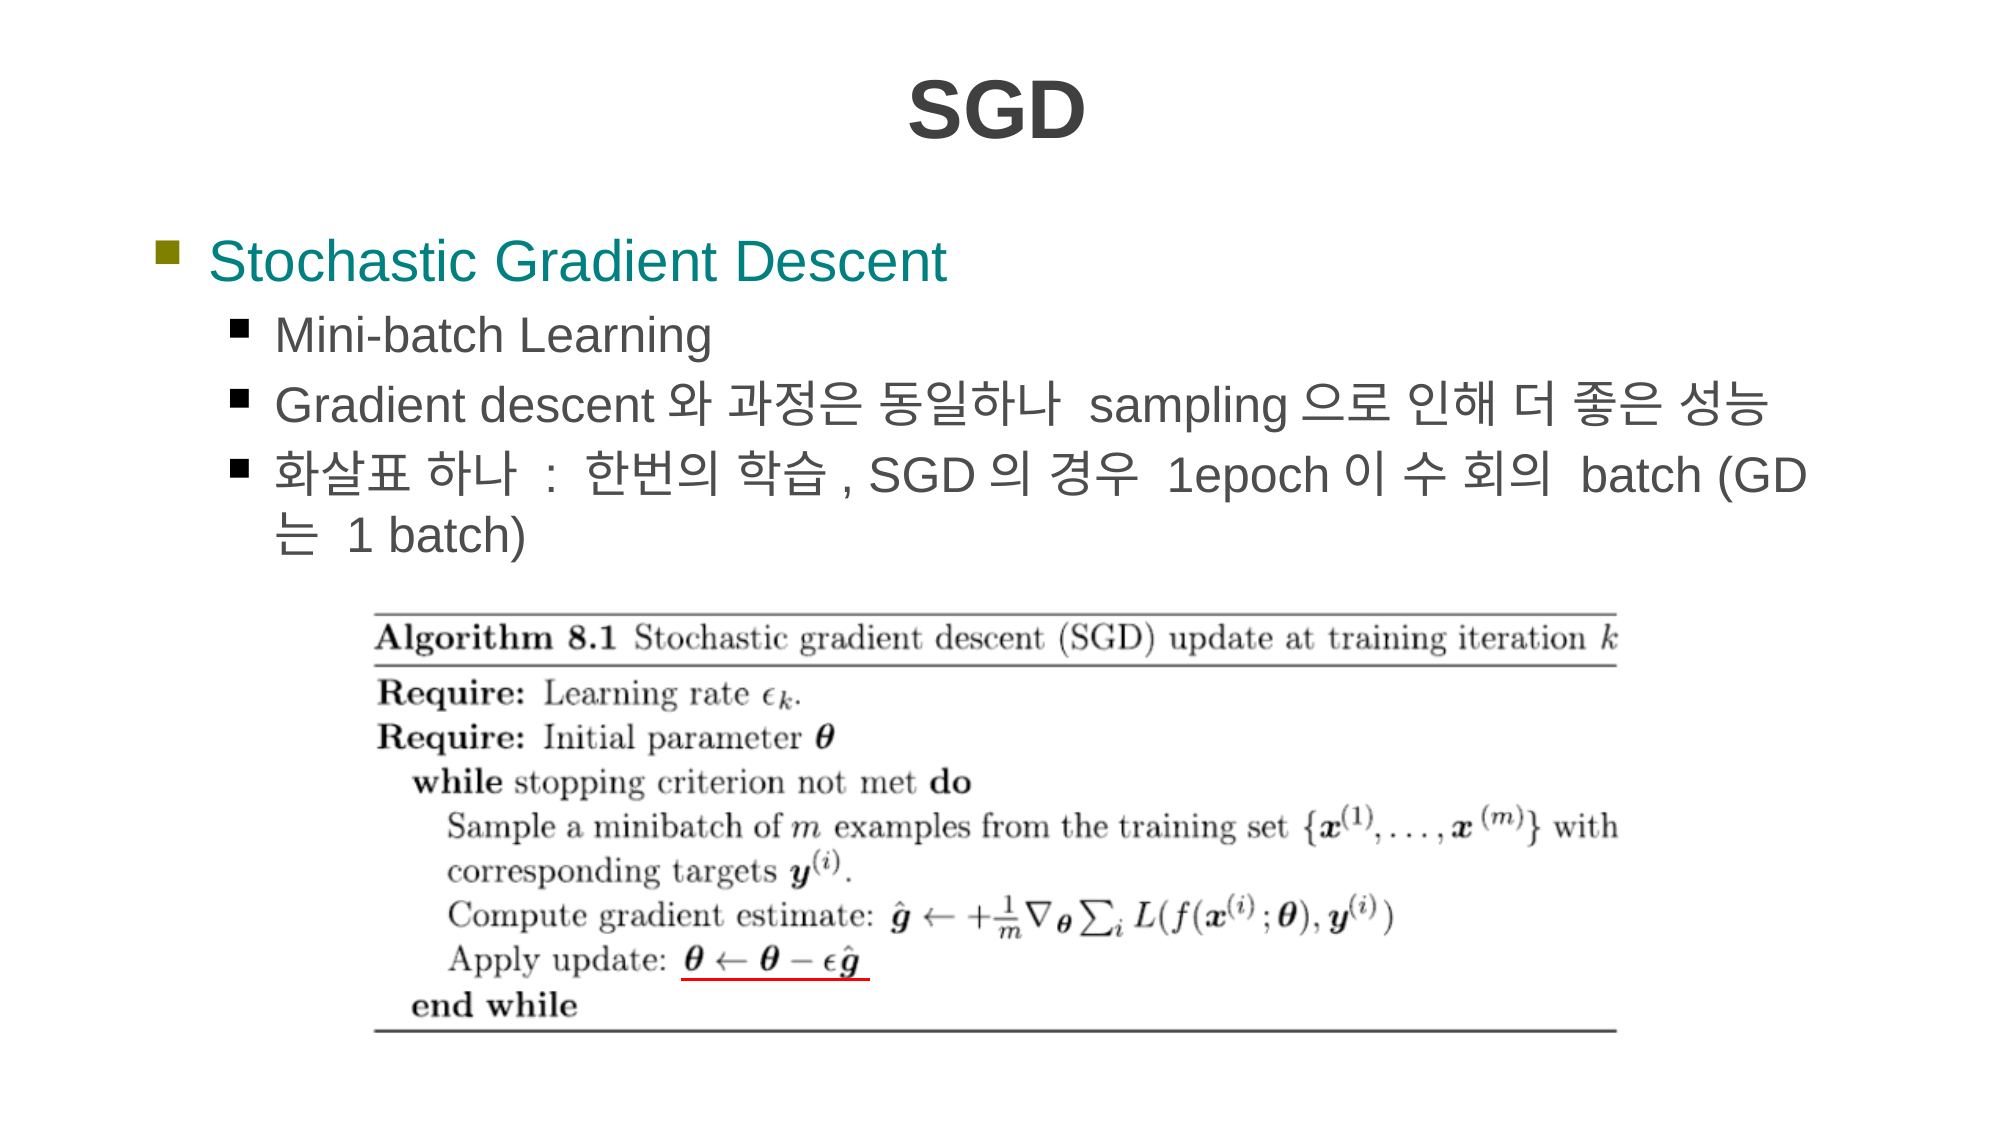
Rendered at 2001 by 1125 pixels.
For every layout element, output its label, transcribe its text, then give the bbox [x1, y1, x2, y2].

title SGD [54, 24, 1941, 185]
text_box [359, 605, 1641, 1048]
list Stochastic Gradient Descent Mini-batch Learning Gradient descent와 과정은 동일하나 sampling으로 인해 더 좋은 성능 화살표 하나 : 한번의 학습, SGD의 경우 1epoch이 수 회의 batch (GD는 1 batch) [137, 215, 1863, 930]
